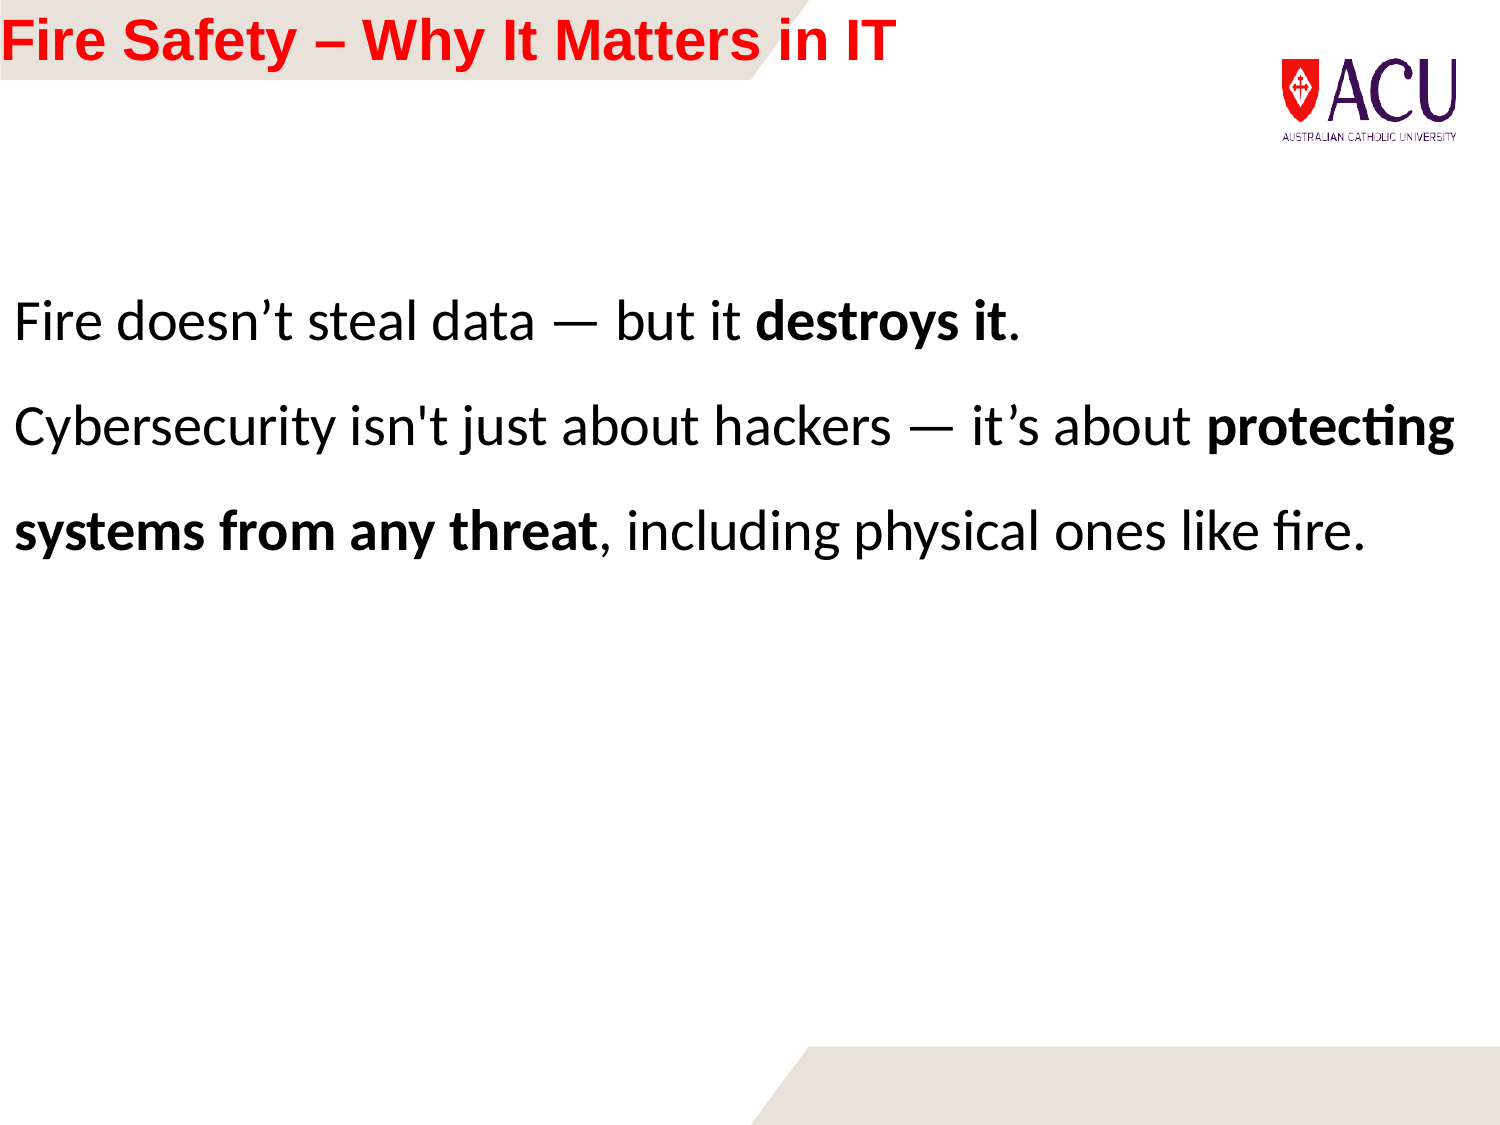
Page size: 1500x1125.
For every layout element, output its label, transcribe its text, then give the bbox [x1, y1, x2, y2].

title Fire Safety – Why It Matters in IT [0, 0, 1287, 190]
text_box Fire doesn’t steal data — but it destroys it. Cybersecurity isn't just about hackers — it’s about protecting systems from any threat, including physical ones like fire. [0, 240, 1500, 570]
picture [1287, 58, 1456, 141]
